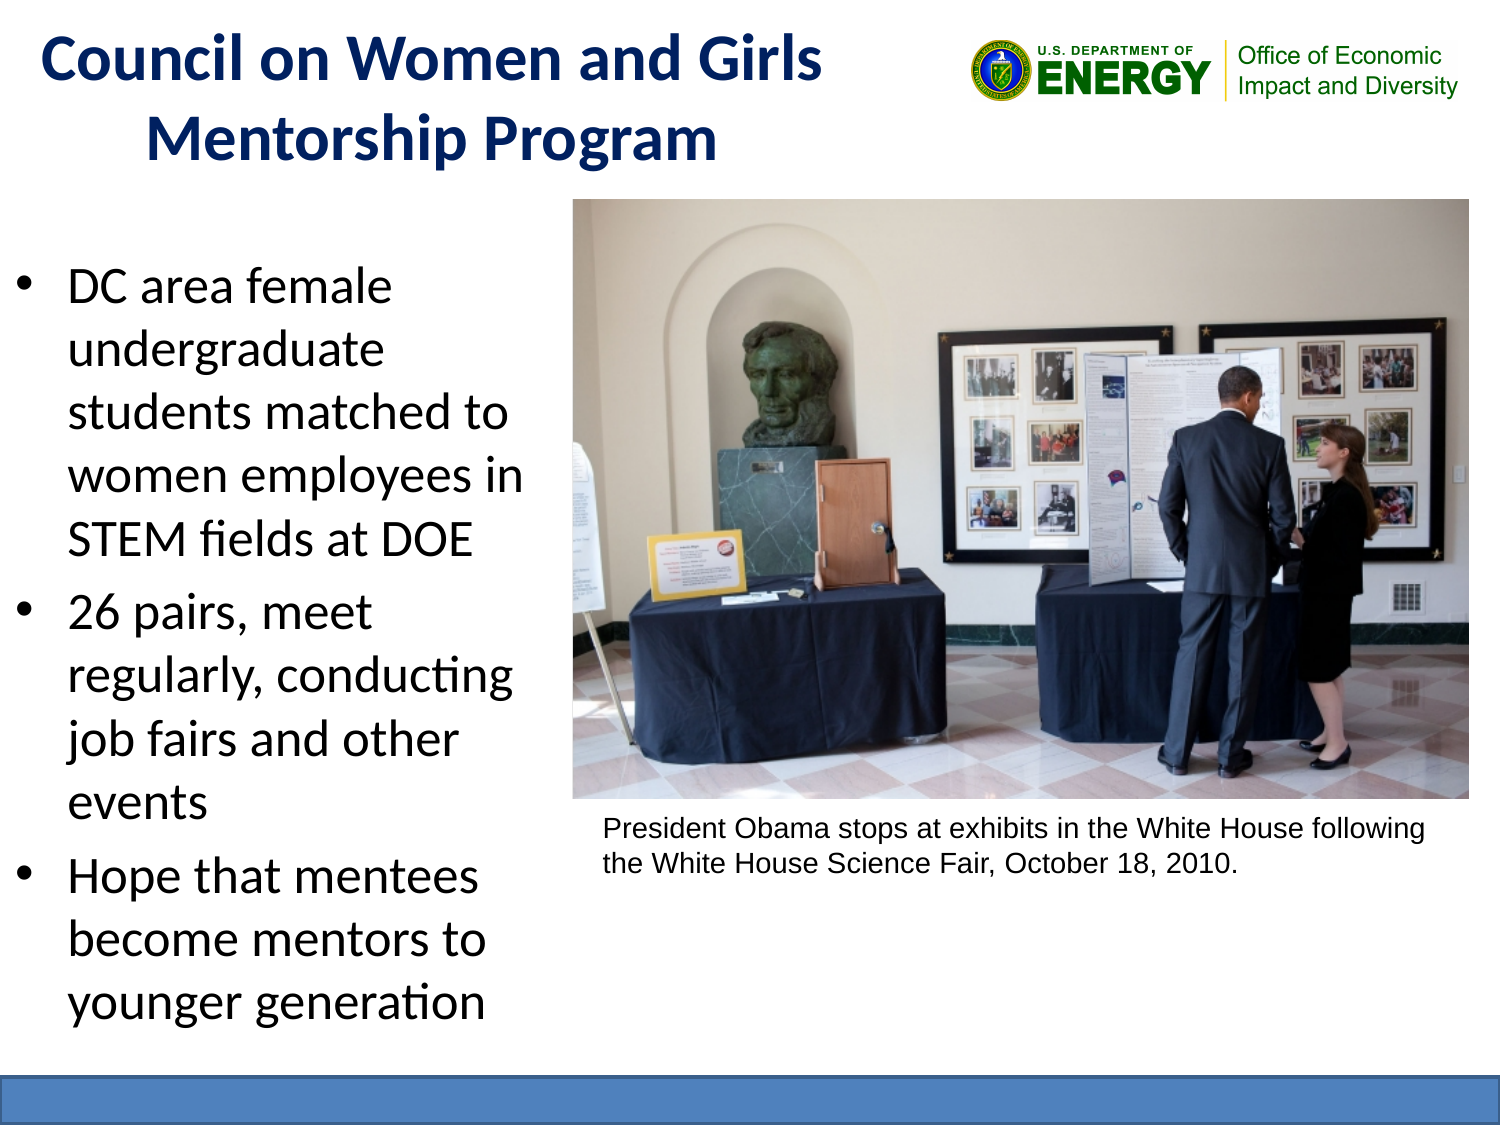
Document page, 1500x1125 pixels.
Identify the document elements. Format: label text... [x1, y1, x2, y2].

picture [572, 198, 1470, 799]
title Council on Women and Girls Mentorship Program [0, 0, 866, 188]
picture [971, 40, 1458, 102]
list DC area female undergraduate students matched to women employees in STEM fields at DOE 26 pairs, meet regularly, conducting job fairs and other events Hope that mentees become mentors to younger generation [0, 181, 579, 1043]
text_box President Obama stops at exhibits in the White House following the White House Science Fair, October 18, 2010. [588, 807, 1443, 887]
